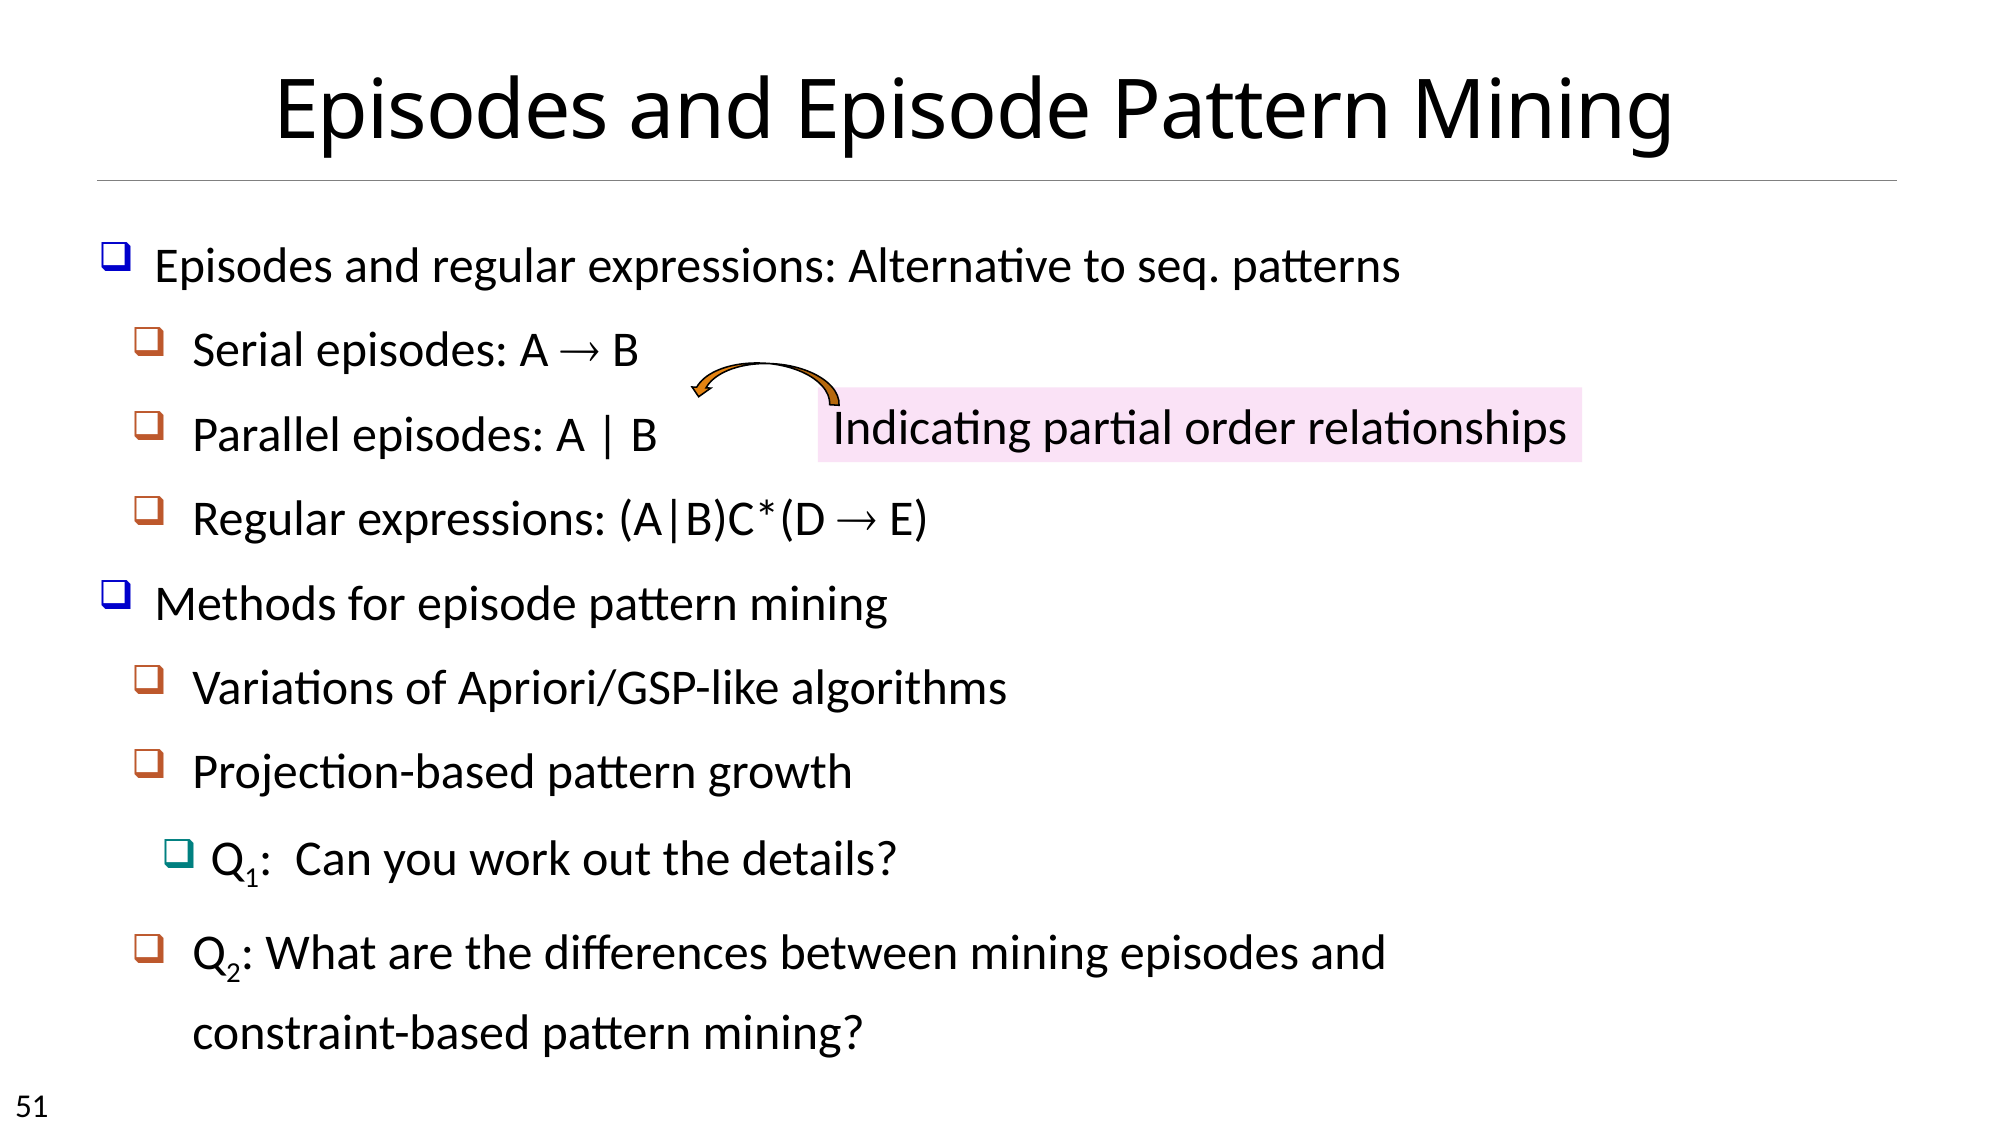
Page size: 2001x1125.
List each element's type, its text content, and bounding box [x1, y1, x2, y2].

text_box [692, 362, 840, 406]
list Episodes and regular expressions: Alternative to seq. patterns Serial episodes: A  B Parallel episodes: A | B Regular expressions: (A|B)C*(D  E) Methods for episode pattern mining Variations of Apriori/GSP-like algorithms Projection-based pattern growth Q1: Can you work out the details? Q2: What are the differences between mining episodes and constraint-based pattern mining? [83, 212, 1587, 1038]
title Episodes and Episode Pattern Mining [66, 62, 1884, 163]
text_box Indicating partial order relationships [817, 387, 1583, 463]
